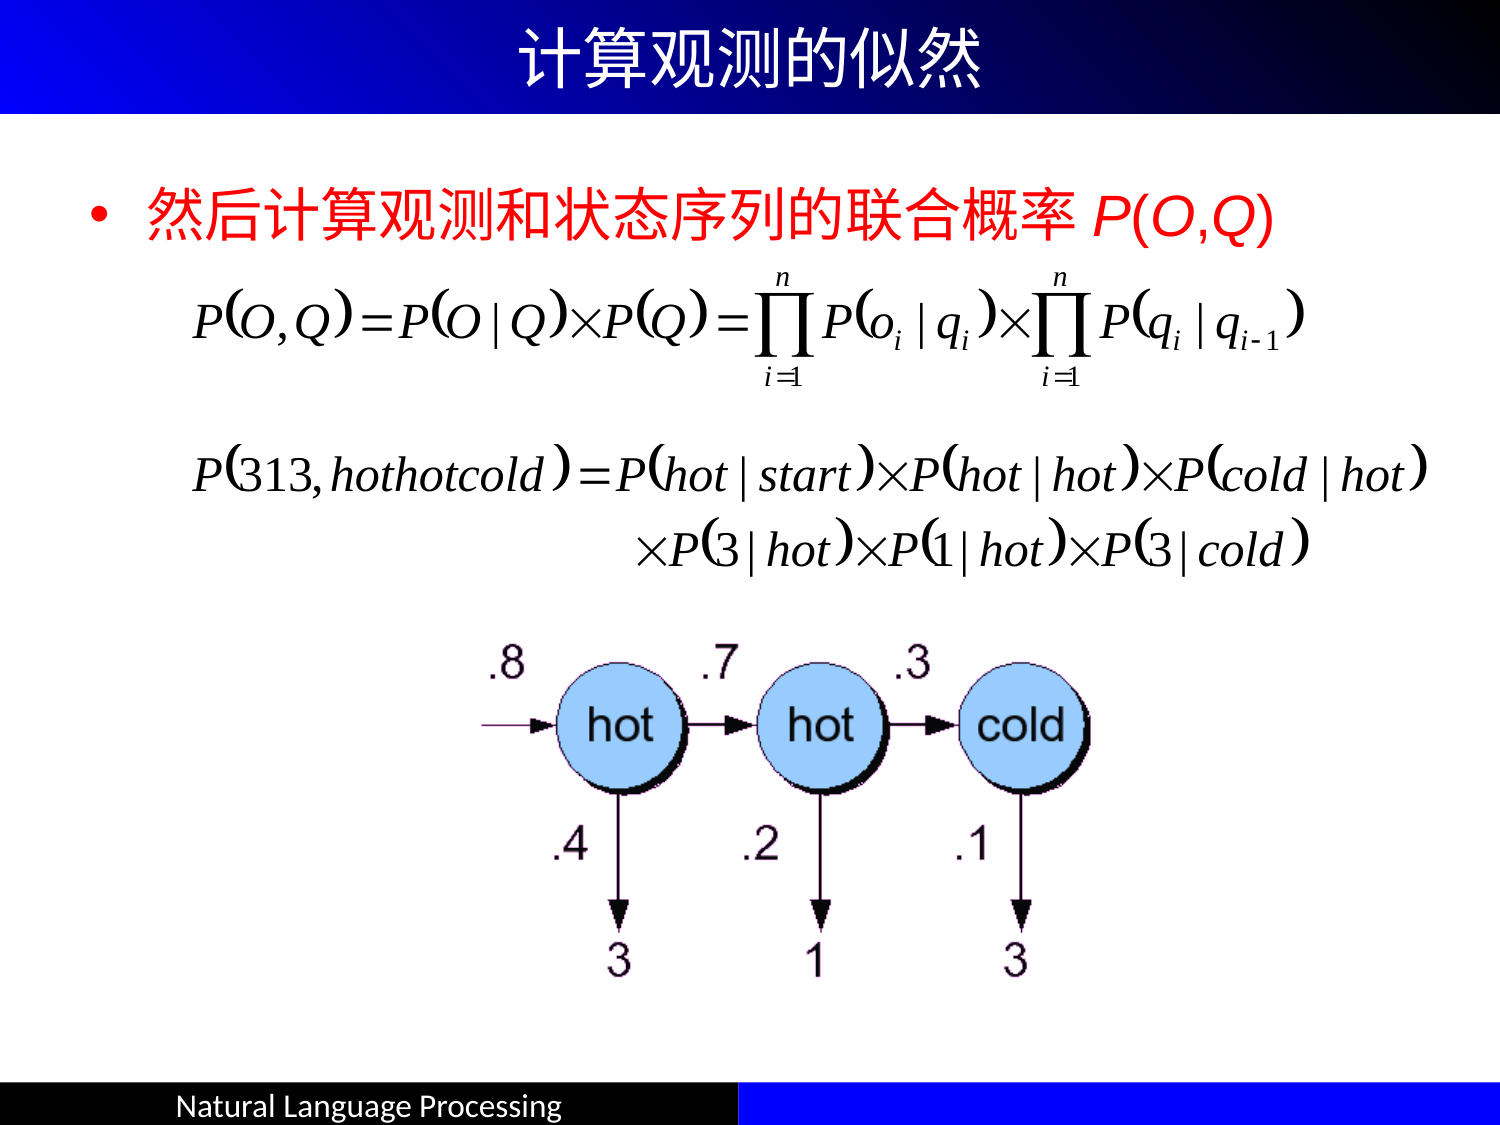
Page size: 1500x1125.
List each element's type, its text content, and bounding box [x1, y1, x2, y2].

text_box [182, 444, 1431, 587]
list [466, 632, 1094, 998]
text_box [183, 253, 1306, 398]
text_box 然后计算观测和状态序列的联合概率P(O,Q) [74, 184, 1425, 268]
title 计算观测的似然 [0, 0, 1500, 115]
